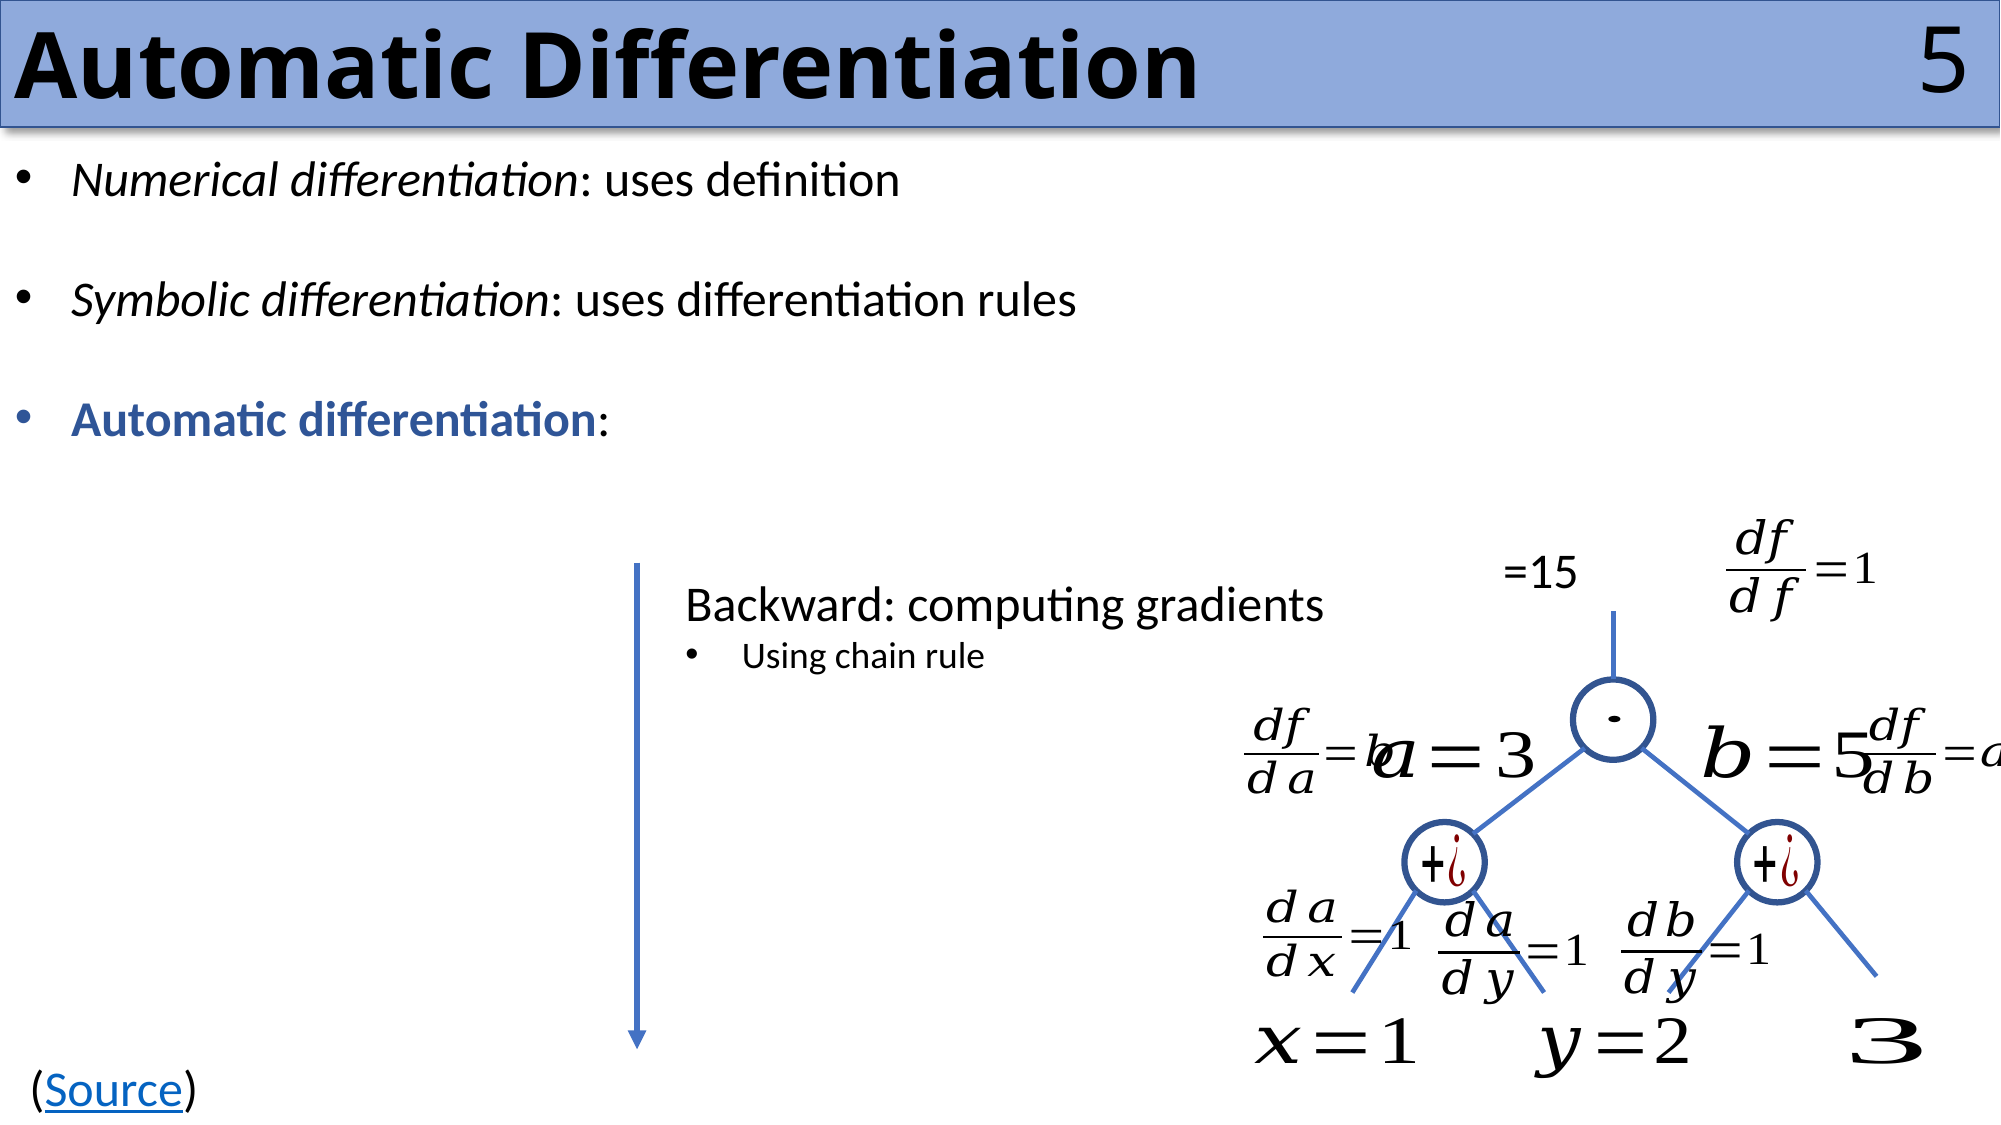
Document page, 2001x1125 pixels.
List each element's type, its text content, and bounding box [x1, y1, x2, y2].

text_box [0, 0, 2000, 128]
text_box 5 [1534, 33, 1985, 93]
text_box Backward: computing gradients Using chain rule [670, 563, 1353, 684]
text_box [1249, 611, 1934, 1080]
text_box (Source) [14, 1049, 250, 1124]
text_box Automatic Differentiation [0, 0, 1259, 125]
